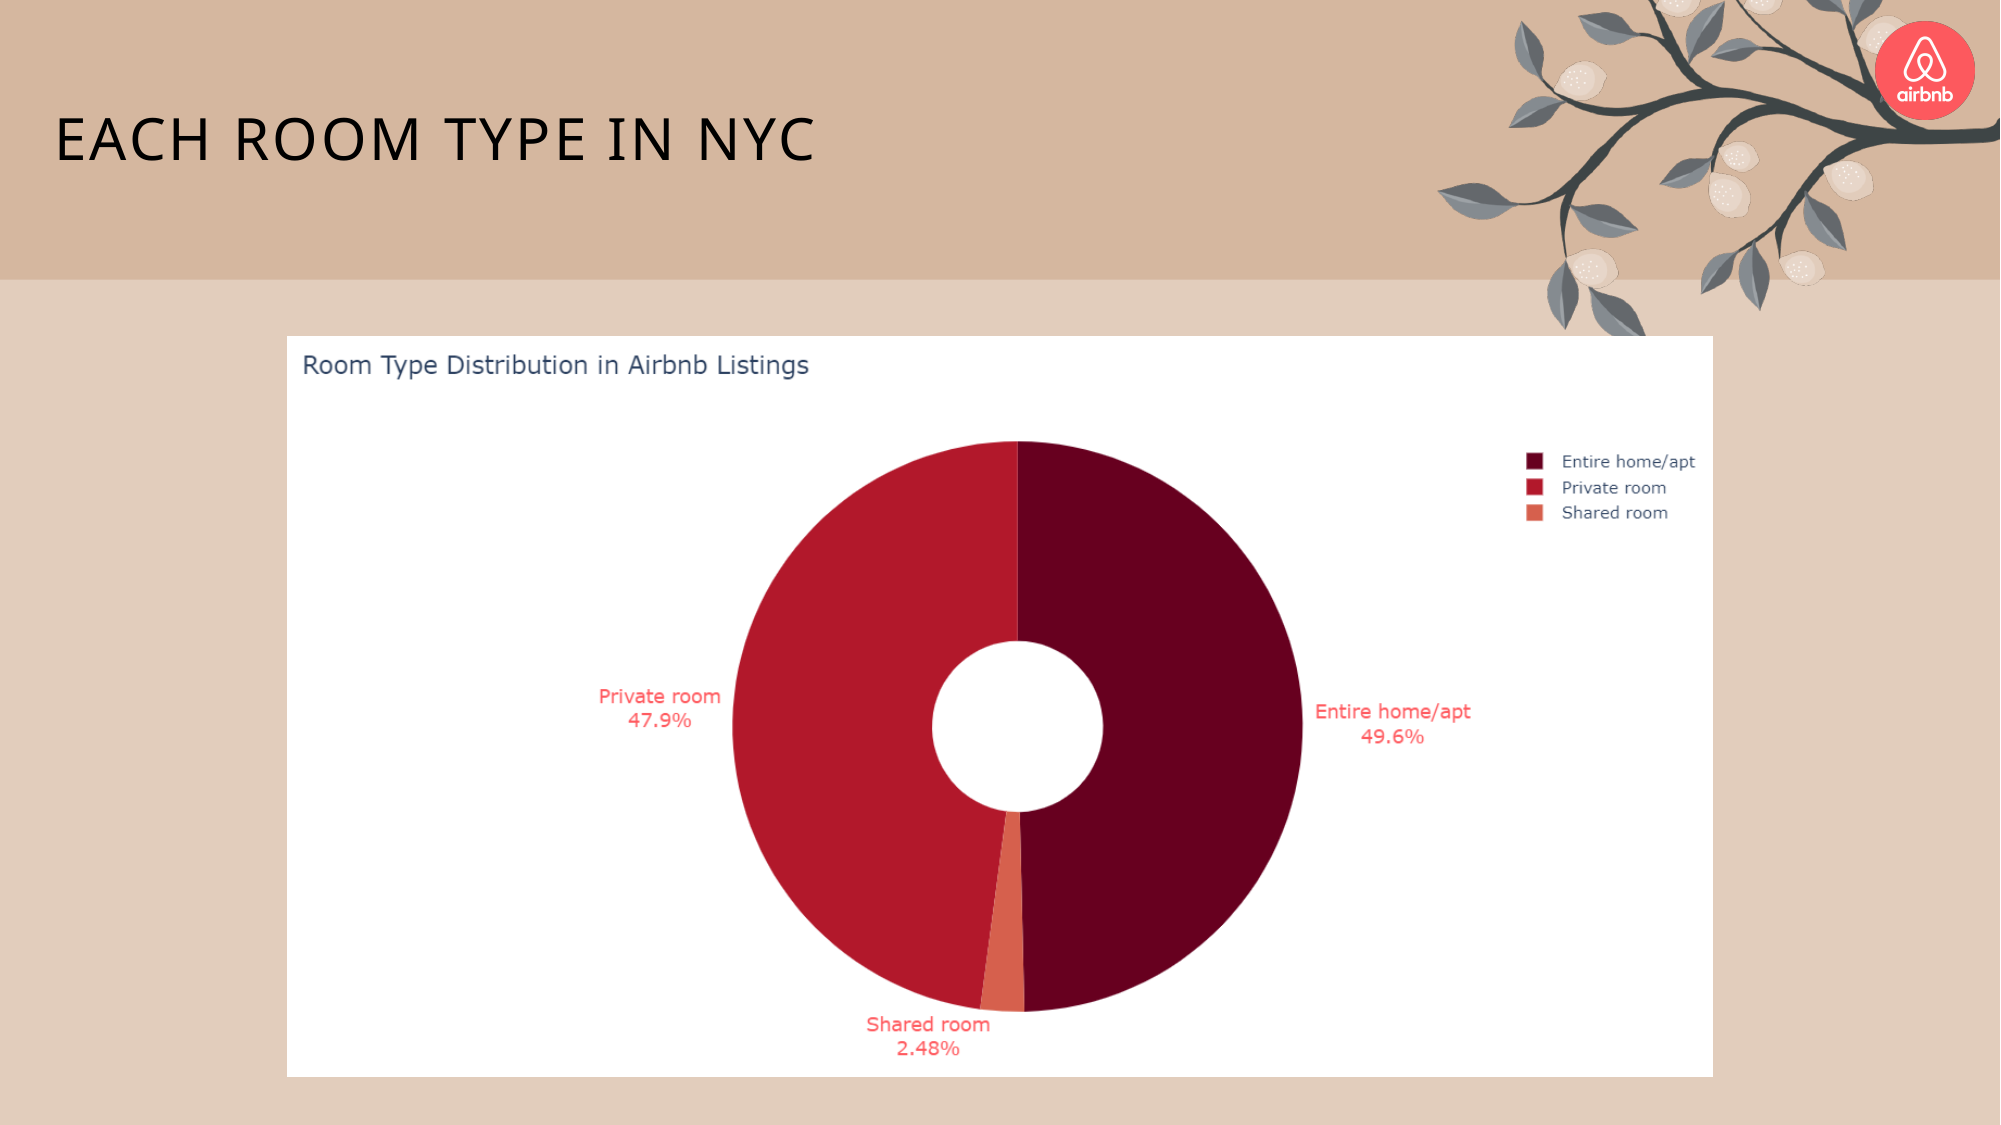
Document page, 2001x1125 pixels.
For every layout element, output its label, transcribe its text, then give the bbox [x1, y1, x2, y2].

title Each Room Type in NYC [39, 30, 897, 209]
picture [287, 0, 2000, 1077]
